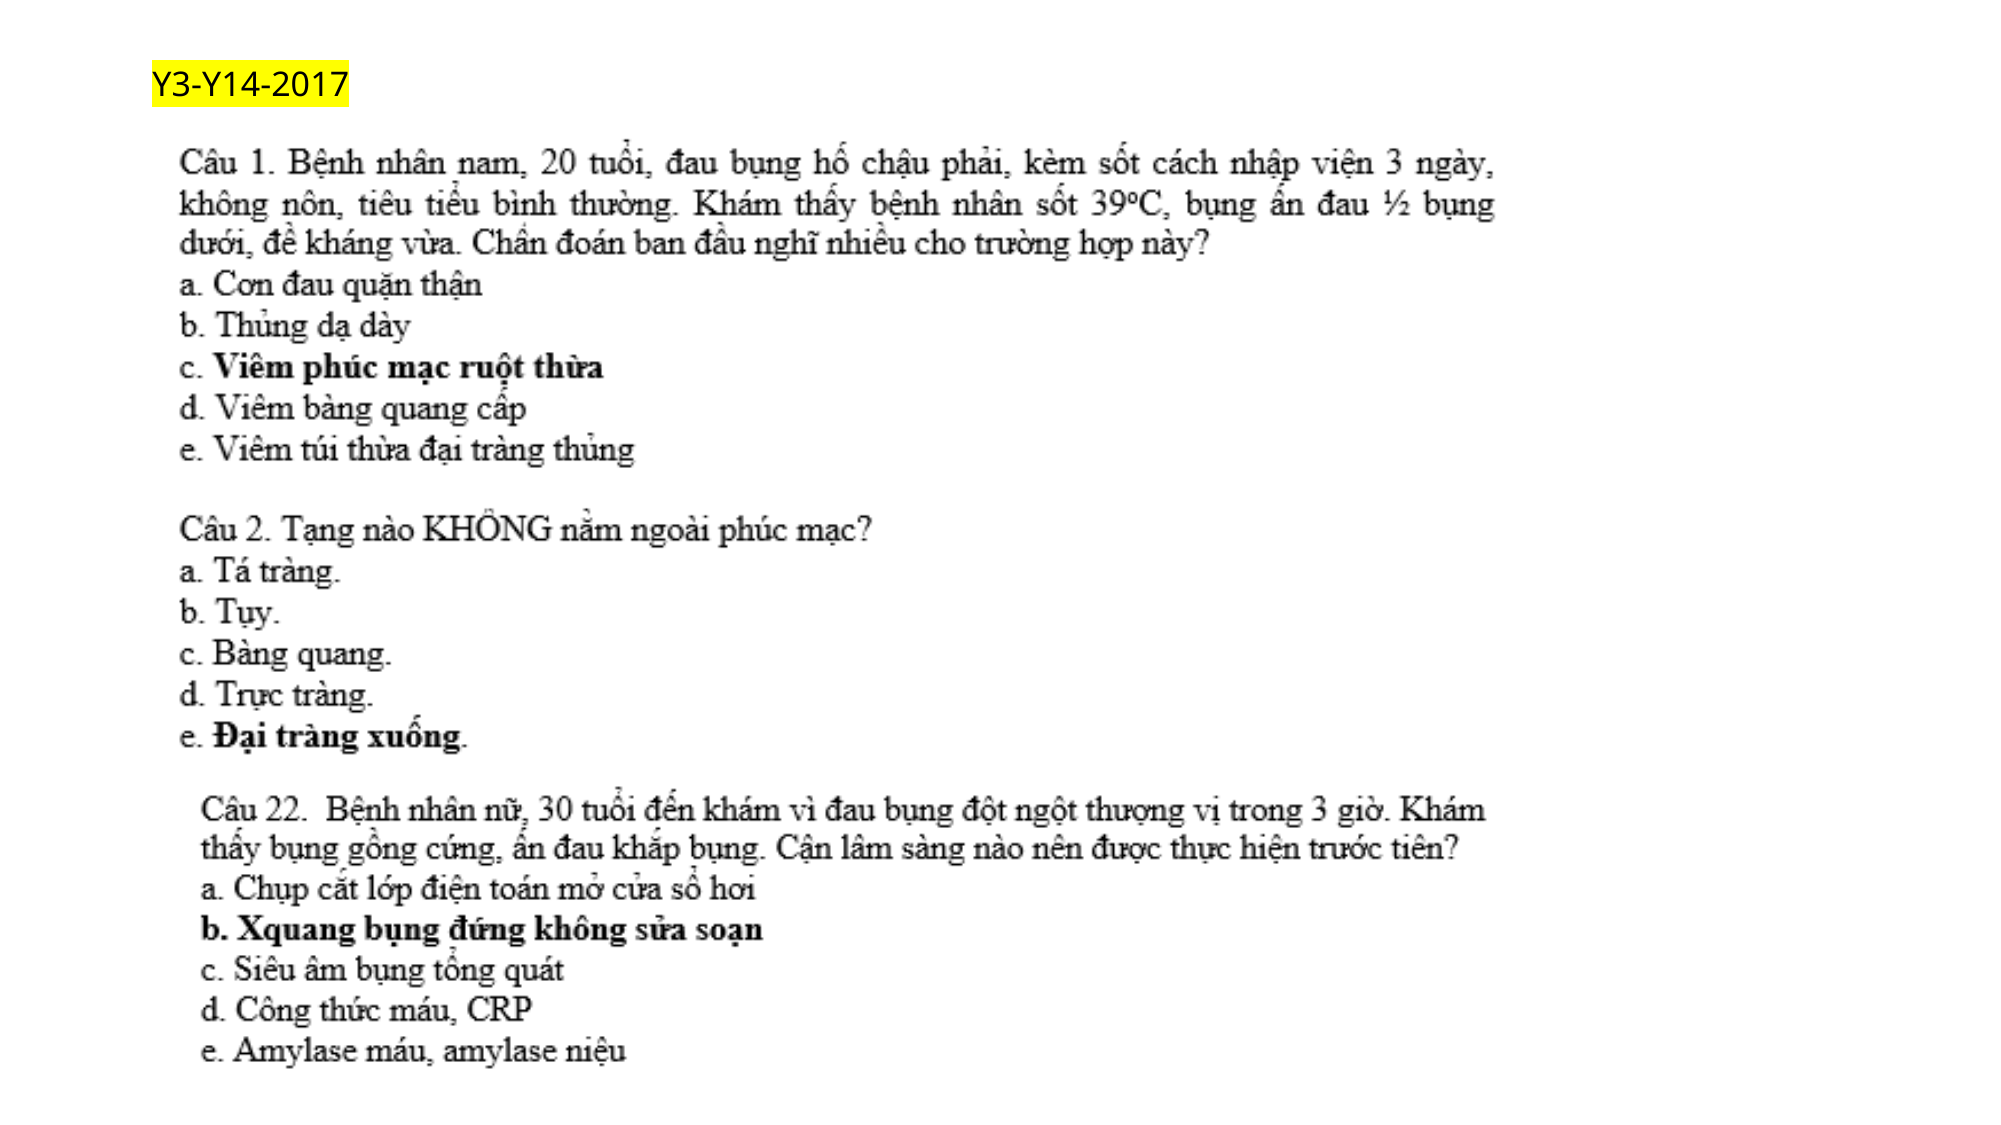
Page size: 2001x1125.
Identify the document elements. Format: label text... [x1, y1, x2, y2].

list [137, 124, 1571, 766]
picture [166, 765, 1507, 1089]
title Y3-Y14-2017 [137, 59, 1863, 112]
